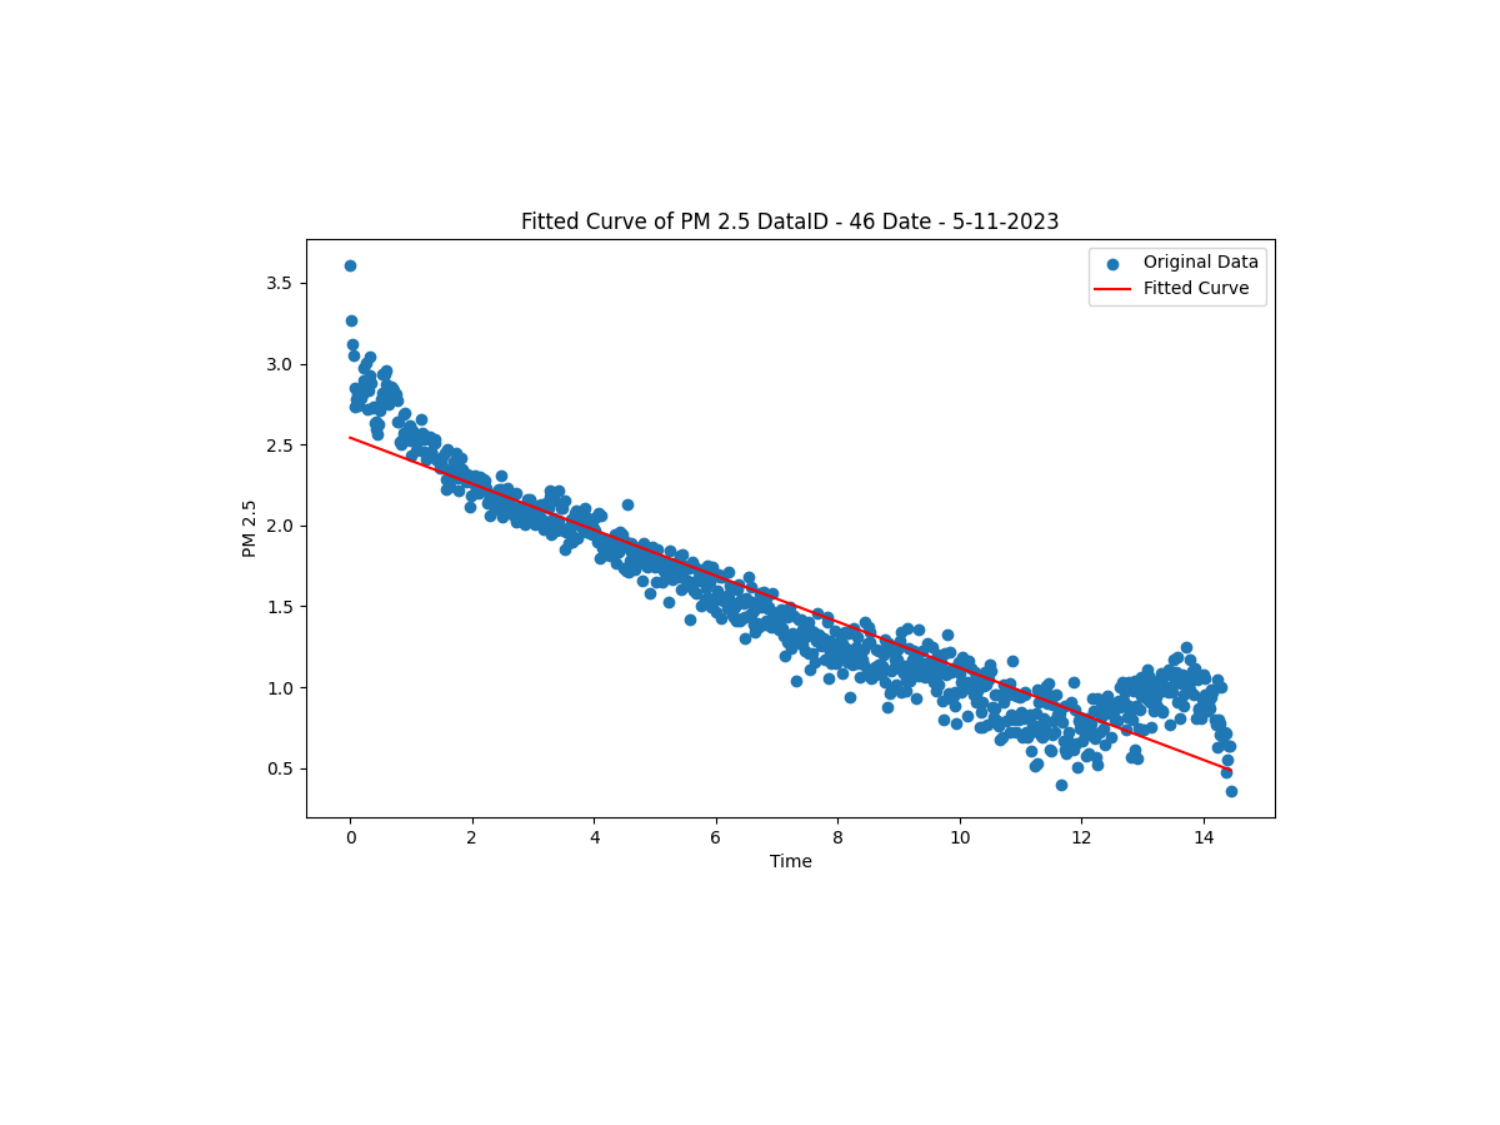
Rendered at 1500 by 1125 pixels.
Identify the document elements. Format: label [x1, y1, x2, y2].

picture [149, 149, 1401, 901]
